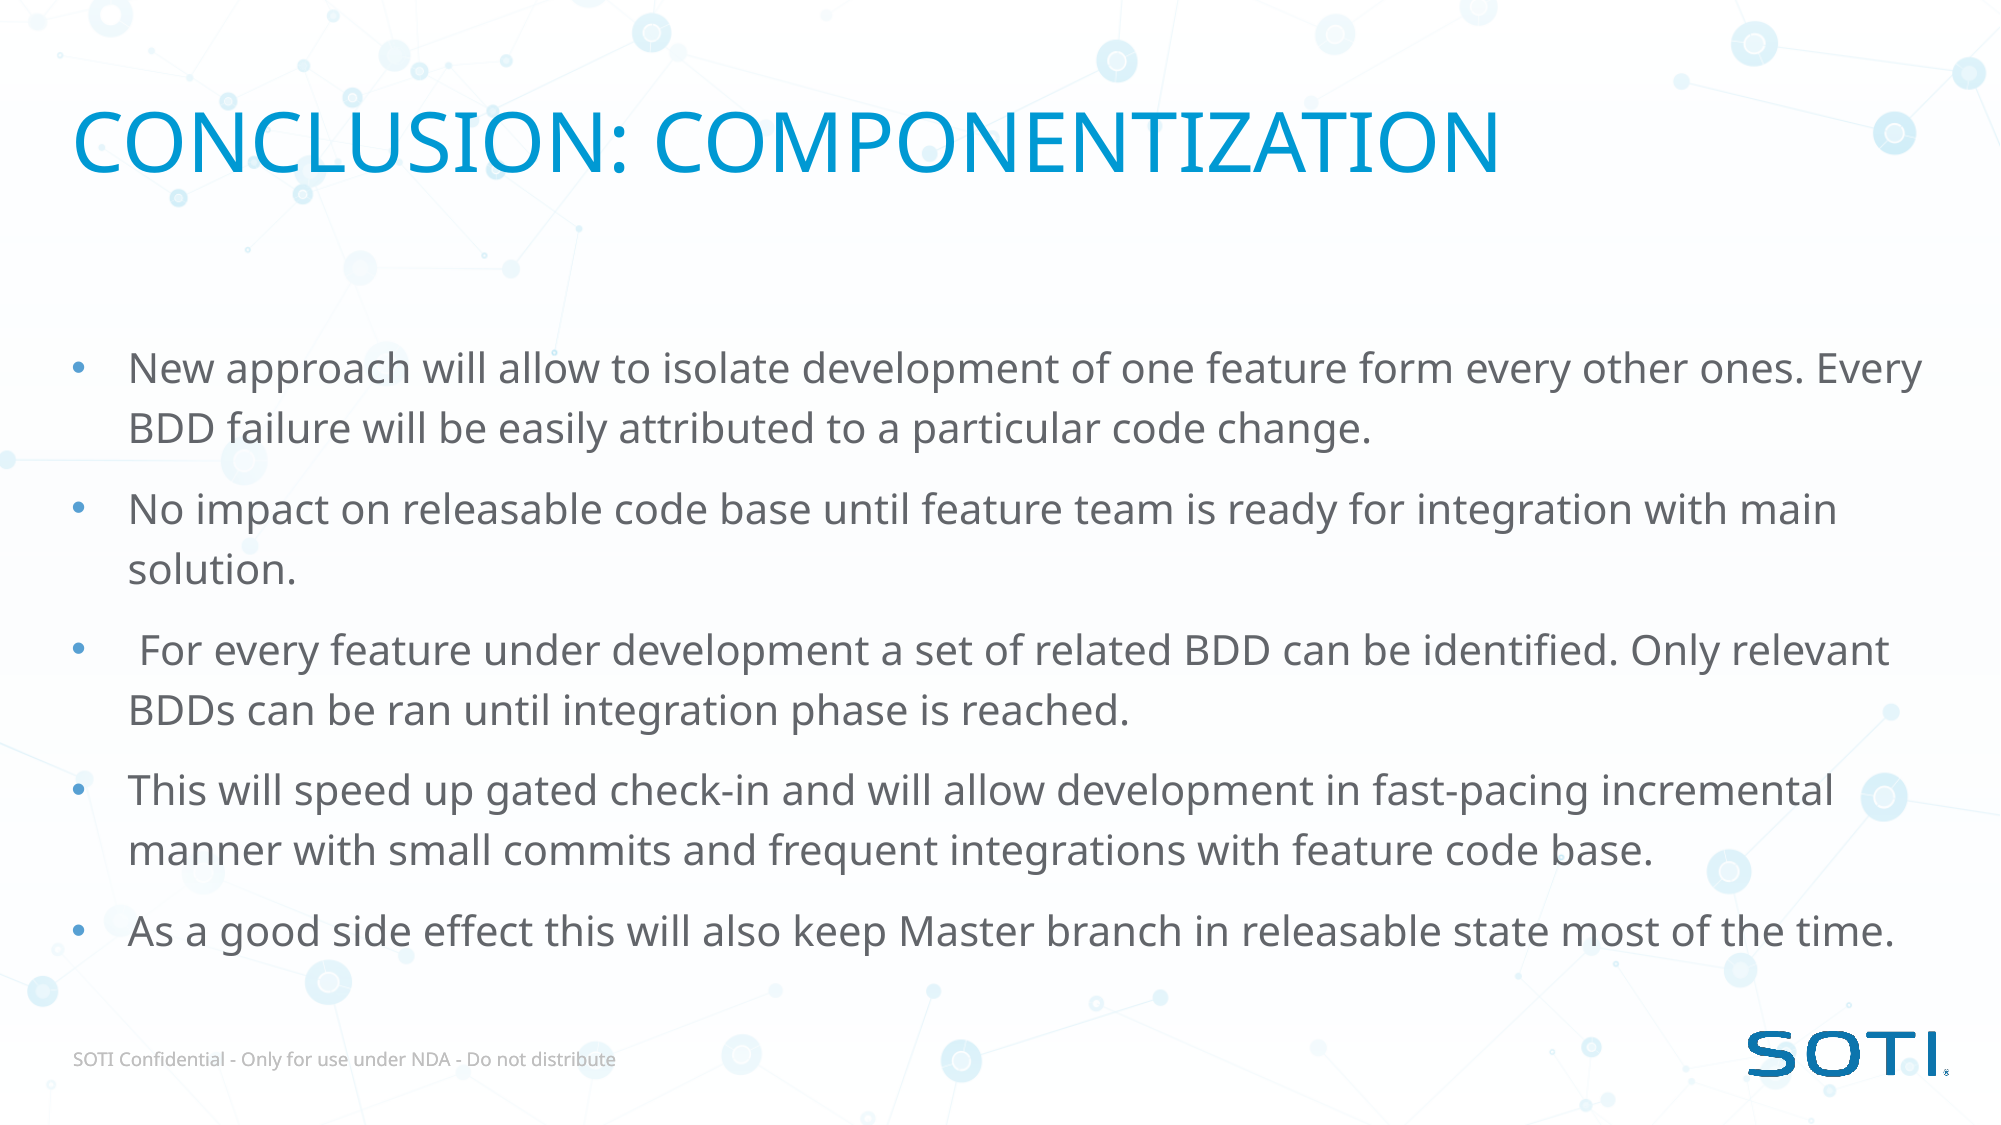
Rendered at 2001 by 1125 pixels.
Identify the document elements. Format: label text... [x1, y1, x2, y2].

list New approach will allow to isolate development of one feature form every other ones. Every BDD failure will be easily attributed to a particular code change. No impact on releasable code base until feature team is ready for integration with main solution. For every feature under development a set of related BDD can be identified. Only relevant BDDs can be ran until integration phase is reached. This will speed up gated check-in and will allow development in fast-pacing incremental manner with small commits and frequent integrations with feature code base. As a good side effect this will also keep Master branch in releasable state most of the time. [56, 324, 1955, 965]
title Conclusion: Componentization [56, 78, 1955, 199]
picture [1740, 1024, 1955, 1084]
